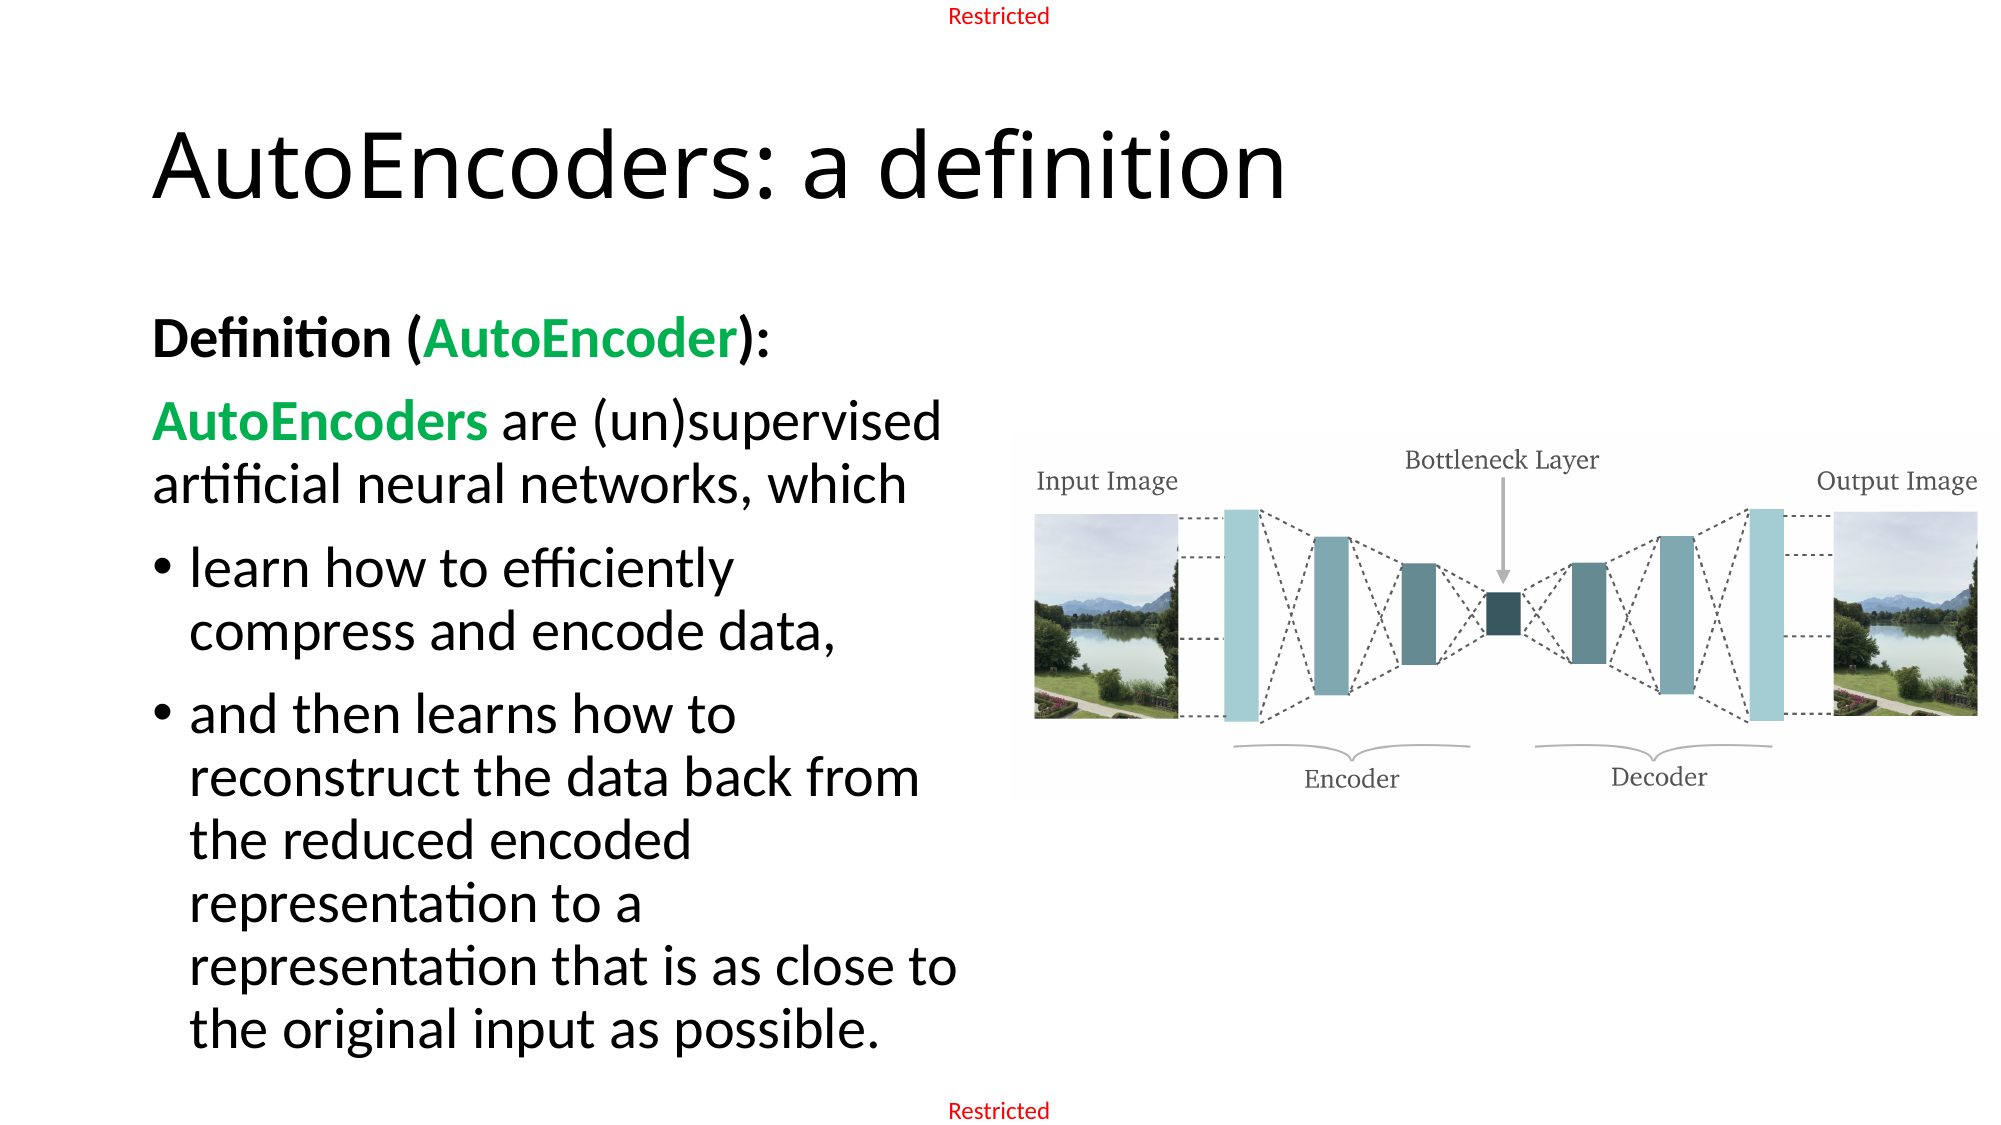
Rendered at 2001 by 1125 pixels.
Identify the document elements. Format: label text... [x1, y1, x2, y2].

title AutoEncoders: a definition [137, 59, 1863, 278]
list Definition (AutoEncoder): AutoEncoders are (un)supervised artificial neural networks, which learn how to efficiently compress and encode data, and then learns how to reconstruct the data back from the reduced encoded representation to a representation that is as close to the original input as possible. [137, 299, 988, 1125]
picture [1012, 435, 2000, 801]
